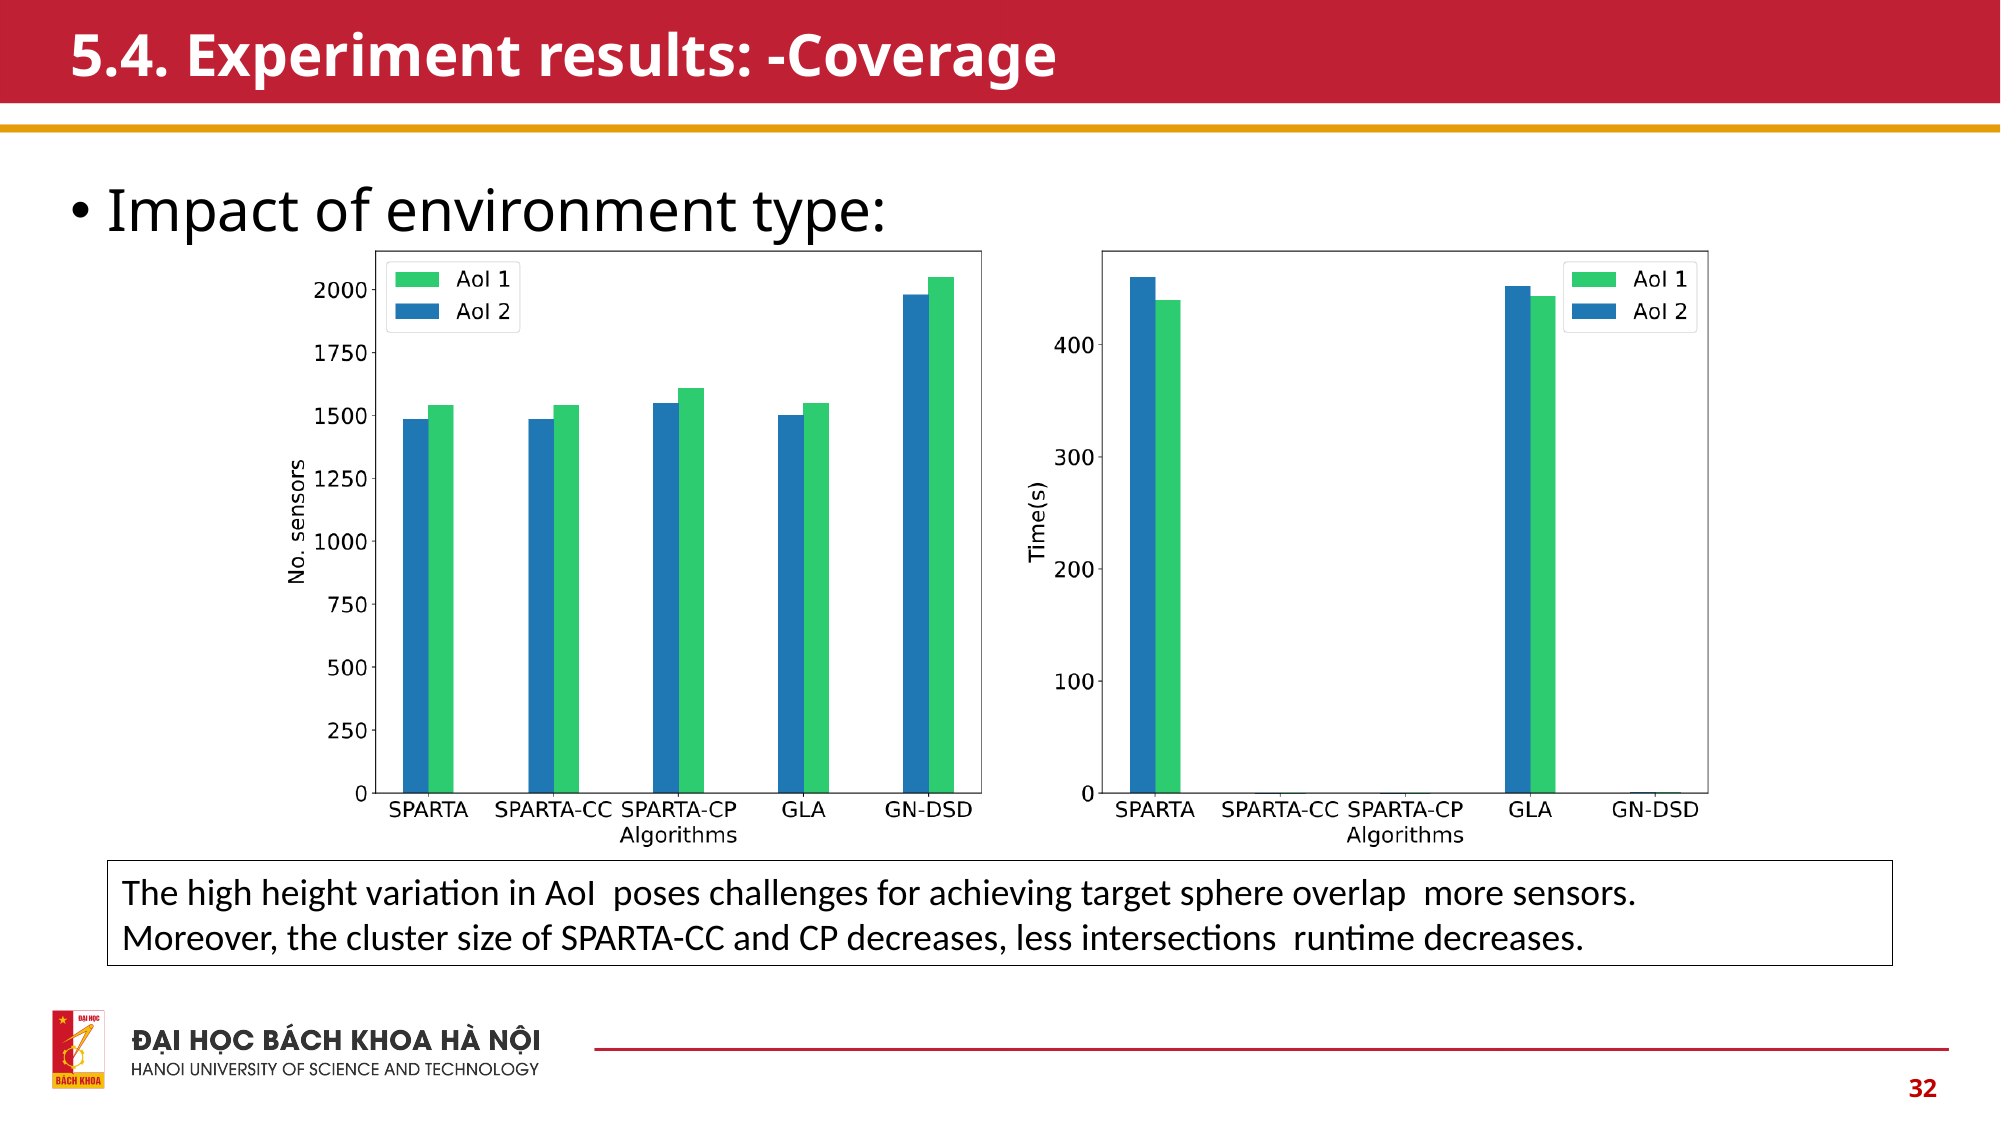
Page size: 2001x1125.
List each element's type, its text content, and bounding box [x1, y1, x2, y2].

picture [0, 0, 2001, 1125]
slide_number 32 [1502, 1065, 1953, 1125]
list Impact of environment type: [55, 173, 1945, 979]
